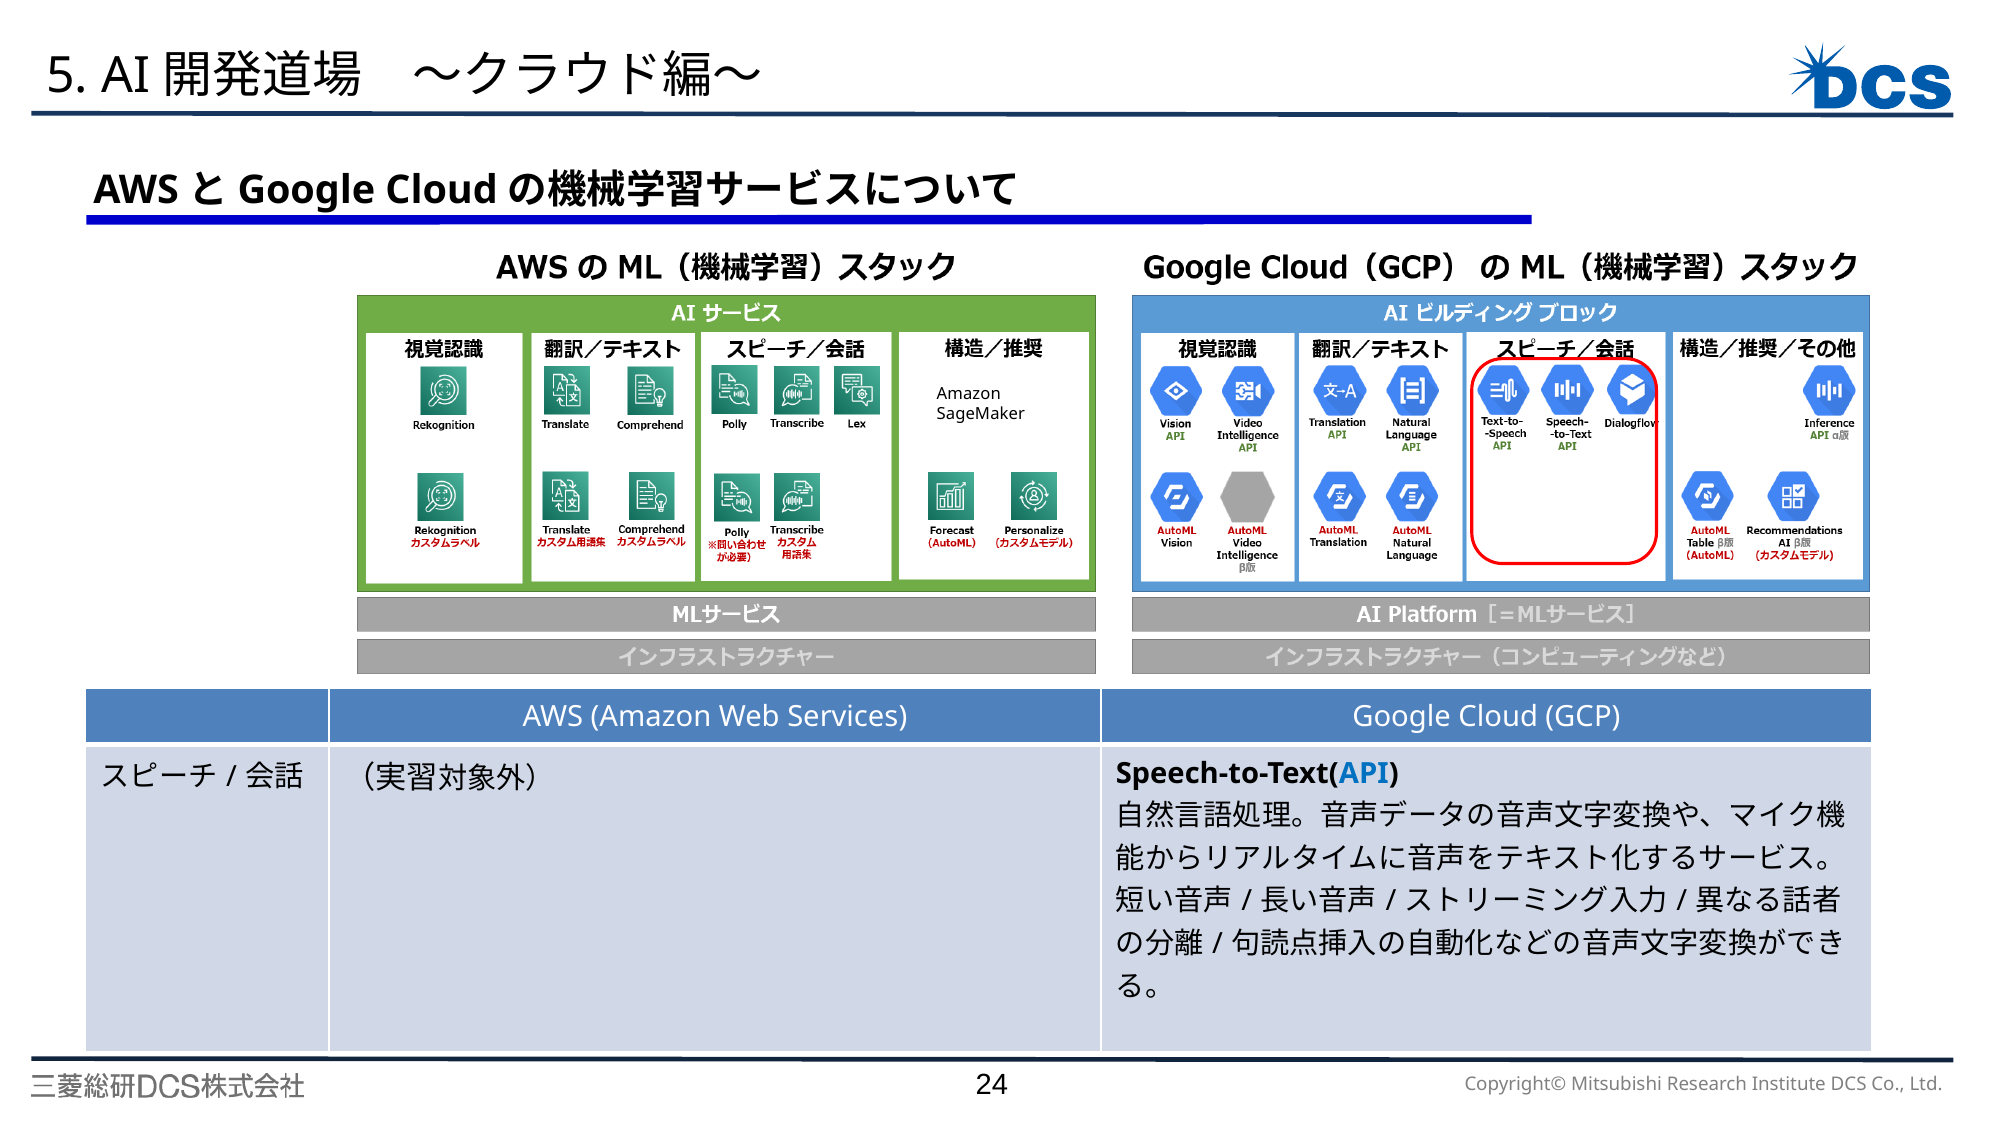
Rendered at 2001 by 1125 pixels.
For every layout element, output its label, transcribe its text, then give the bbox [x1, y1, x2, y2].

table_cell （実習対象外） [330, 747, 1100, 1051]
table_header [86, 689, 328, 742]
table_cell スピーチ/会話 [86, 747, 328, 1051]
table_header AWS (Amazon Web Services) [330, 689, 1100, 742]
table_header Google Cloud (GCP) [1102, 689, 1871, 742]
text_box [352, 247, 1875, 681]
picture [31, 1073, 304, 1098]
table_cell Speech-to-Text(API) 自然言語処理。音声データの音声文字変換や、マイク機能からリアルタイムに音声をテキスト化するサービス。 短い音声/長い音声/ストリーミング入力/異なる話者の分離/句読点挿入の自動化などの音声文字変換ができる。 [1102, 747, 1871, 1051]
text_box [78, 156, 1544, 221]
